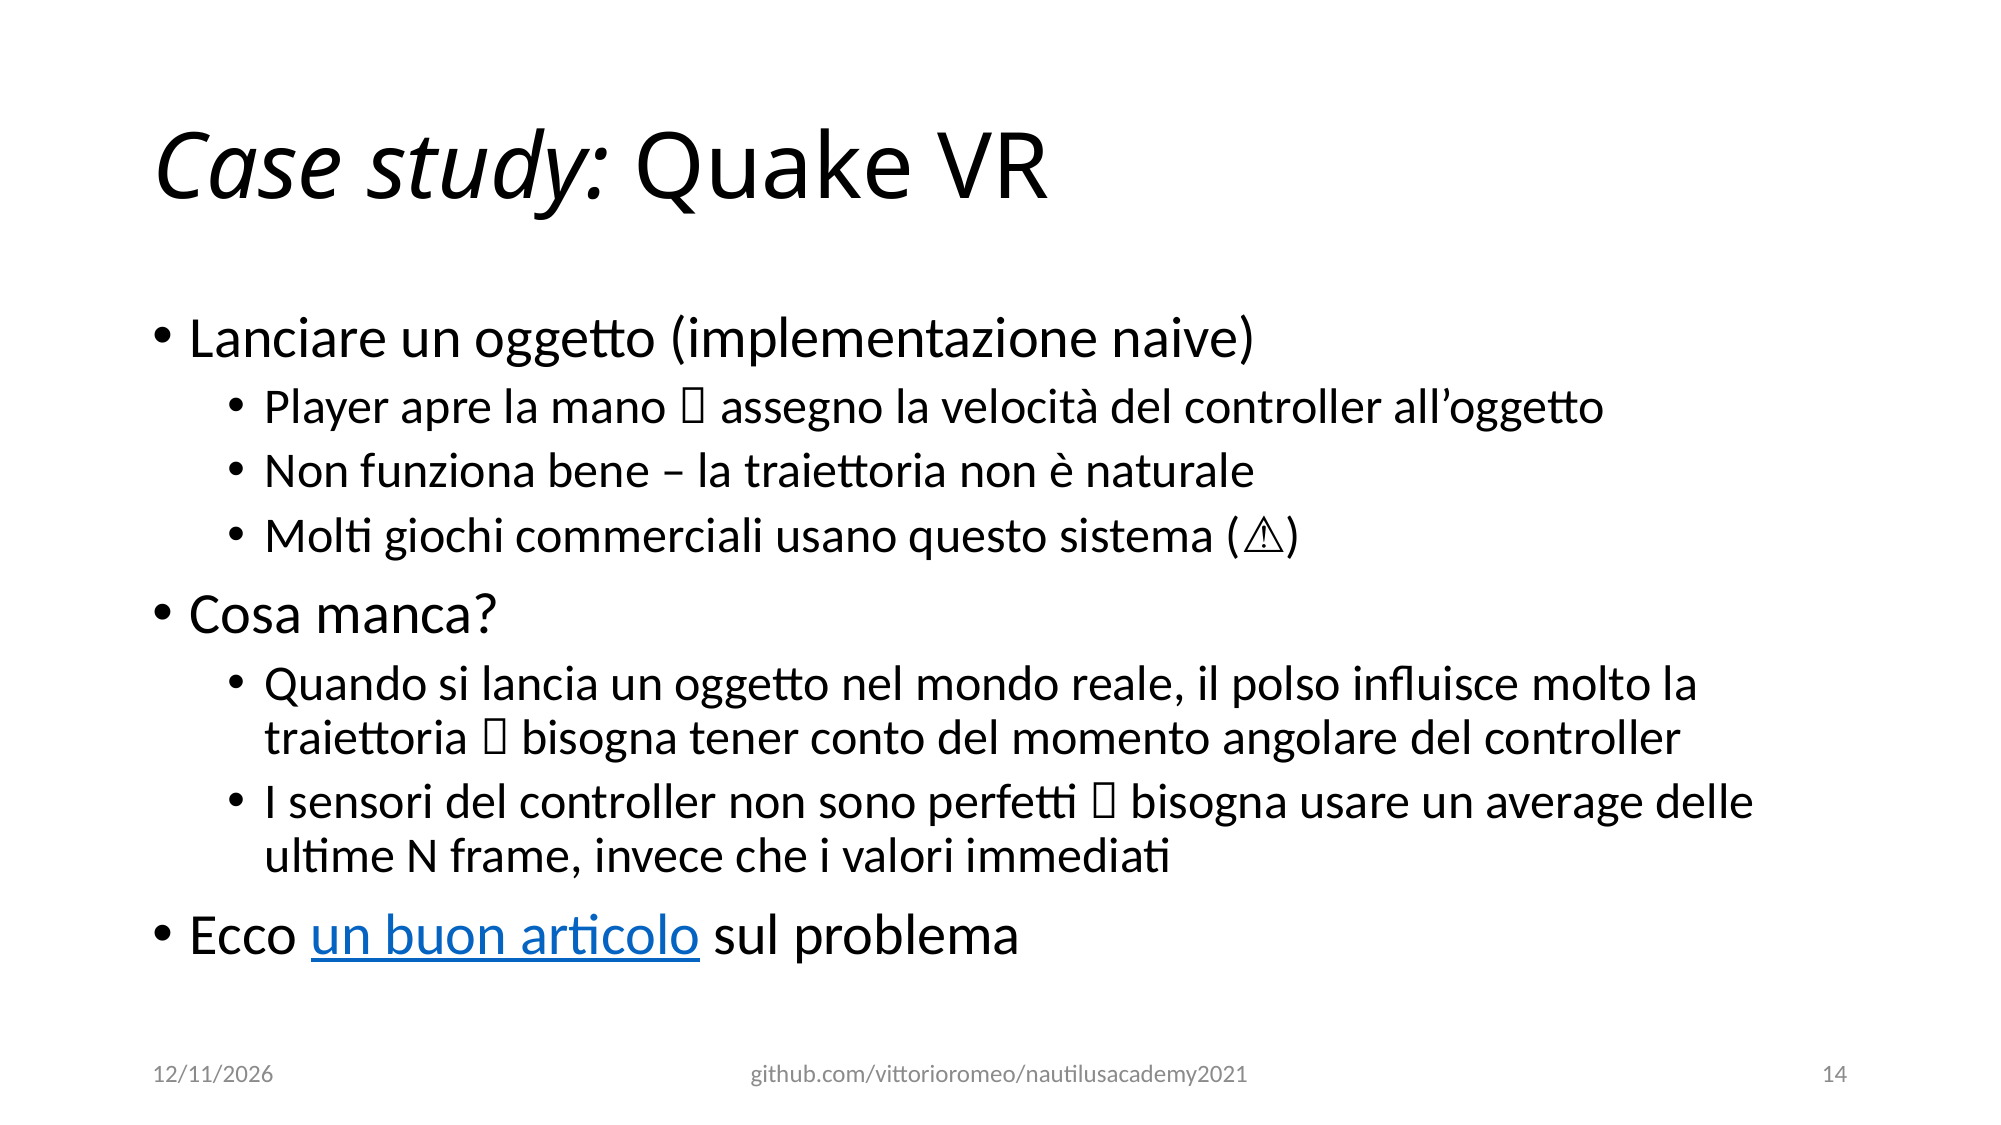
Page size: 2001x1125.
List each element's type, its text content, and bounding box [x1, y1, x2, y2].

footer github.com/vittorioromeo/nautilusacademy2021 [662, 1042, 1338, 1103]
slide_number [137, 1042, 588, 1103]
list Lanciare un oggetto (implementazione naive) Player apre la mano  assegno la velocità del controller all’oggetto Non funziona bene – la traiettoria non è naturale Molti giochi commerciali usano questo sistema (⚠) Cosa manca? Quando si lancia un oggetto nel mondo reale, il polso influisce molto la traiettoria  bisogna tener conto del momento angolare del controller I sensori del controller non sono perfetti  bisogna usare un average delle ultime N frame, invece che i valori immediati Ecco un buon articolo sul problema [137, 299, 1863, 1014]
title Case study: Quake VR [137, 59, 1863, 278]
slide_number 14 [1412, 1042, 1863, 1103]
